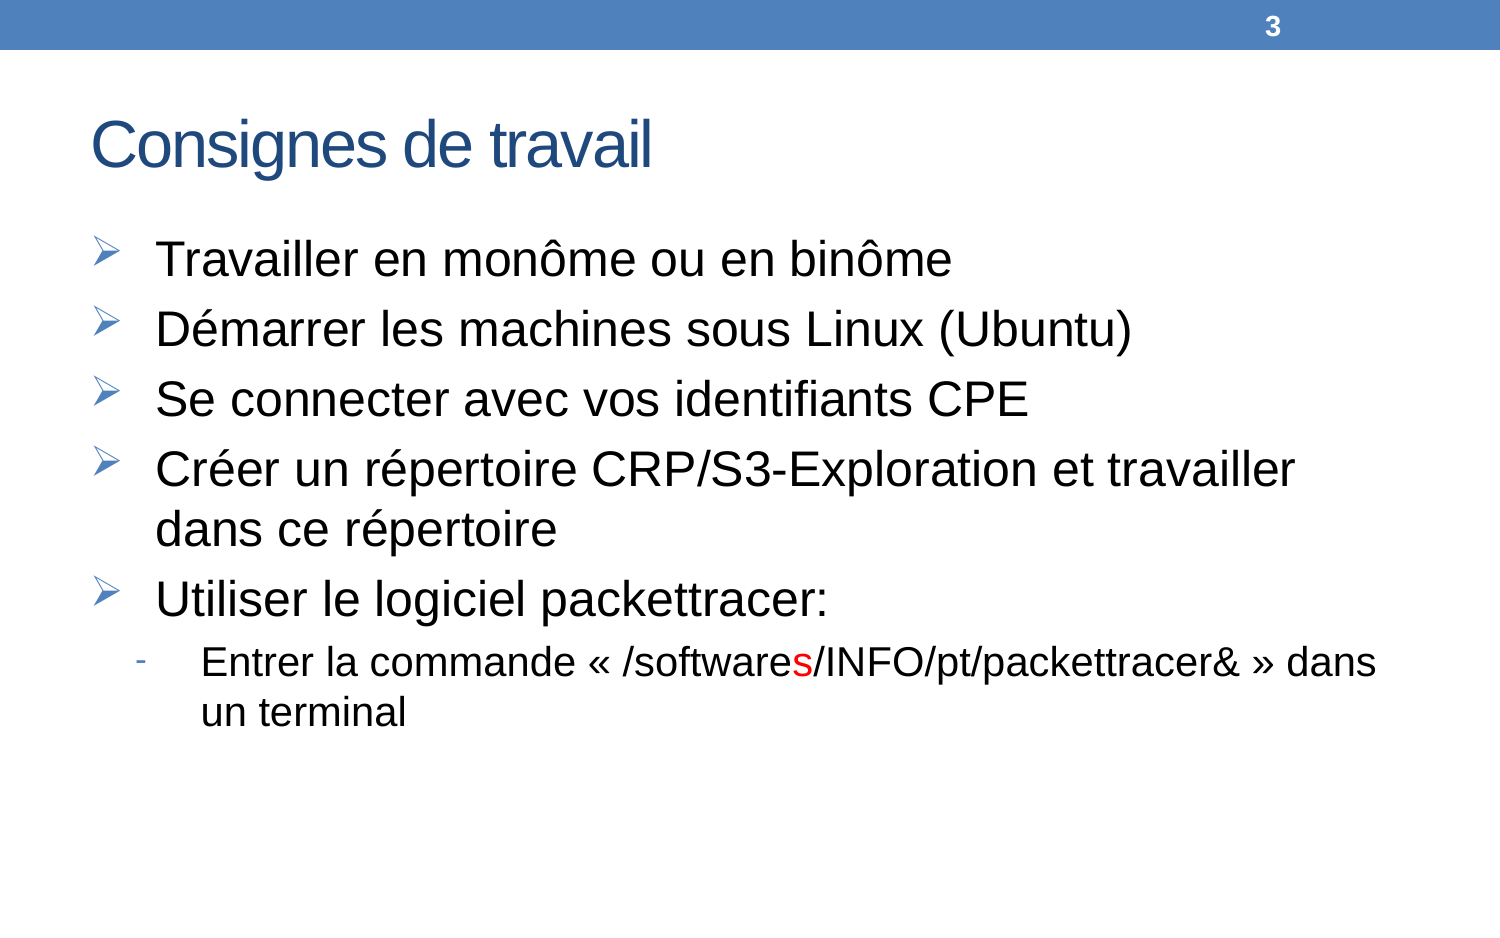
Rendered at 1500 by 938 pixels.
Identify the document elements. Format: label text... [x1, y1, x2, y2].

list Travailler en monôme ou en binôme Démarrer les machines sous Linux (Ubuntu) Se connecter avec vos identifiants CPE Créer un répertoire CRP/S3-Exploration et travailler dans ce répertoire Utiliser le logiciel packettracer: Entrer la commande « /softwares/INFO/pt/packettracer& » dans un terminal [75, 218, 1425, 886]
slide_number 3 [1250, 2, 1425, 48]
title Consignes de travail [75, 72, 1425, 209]
